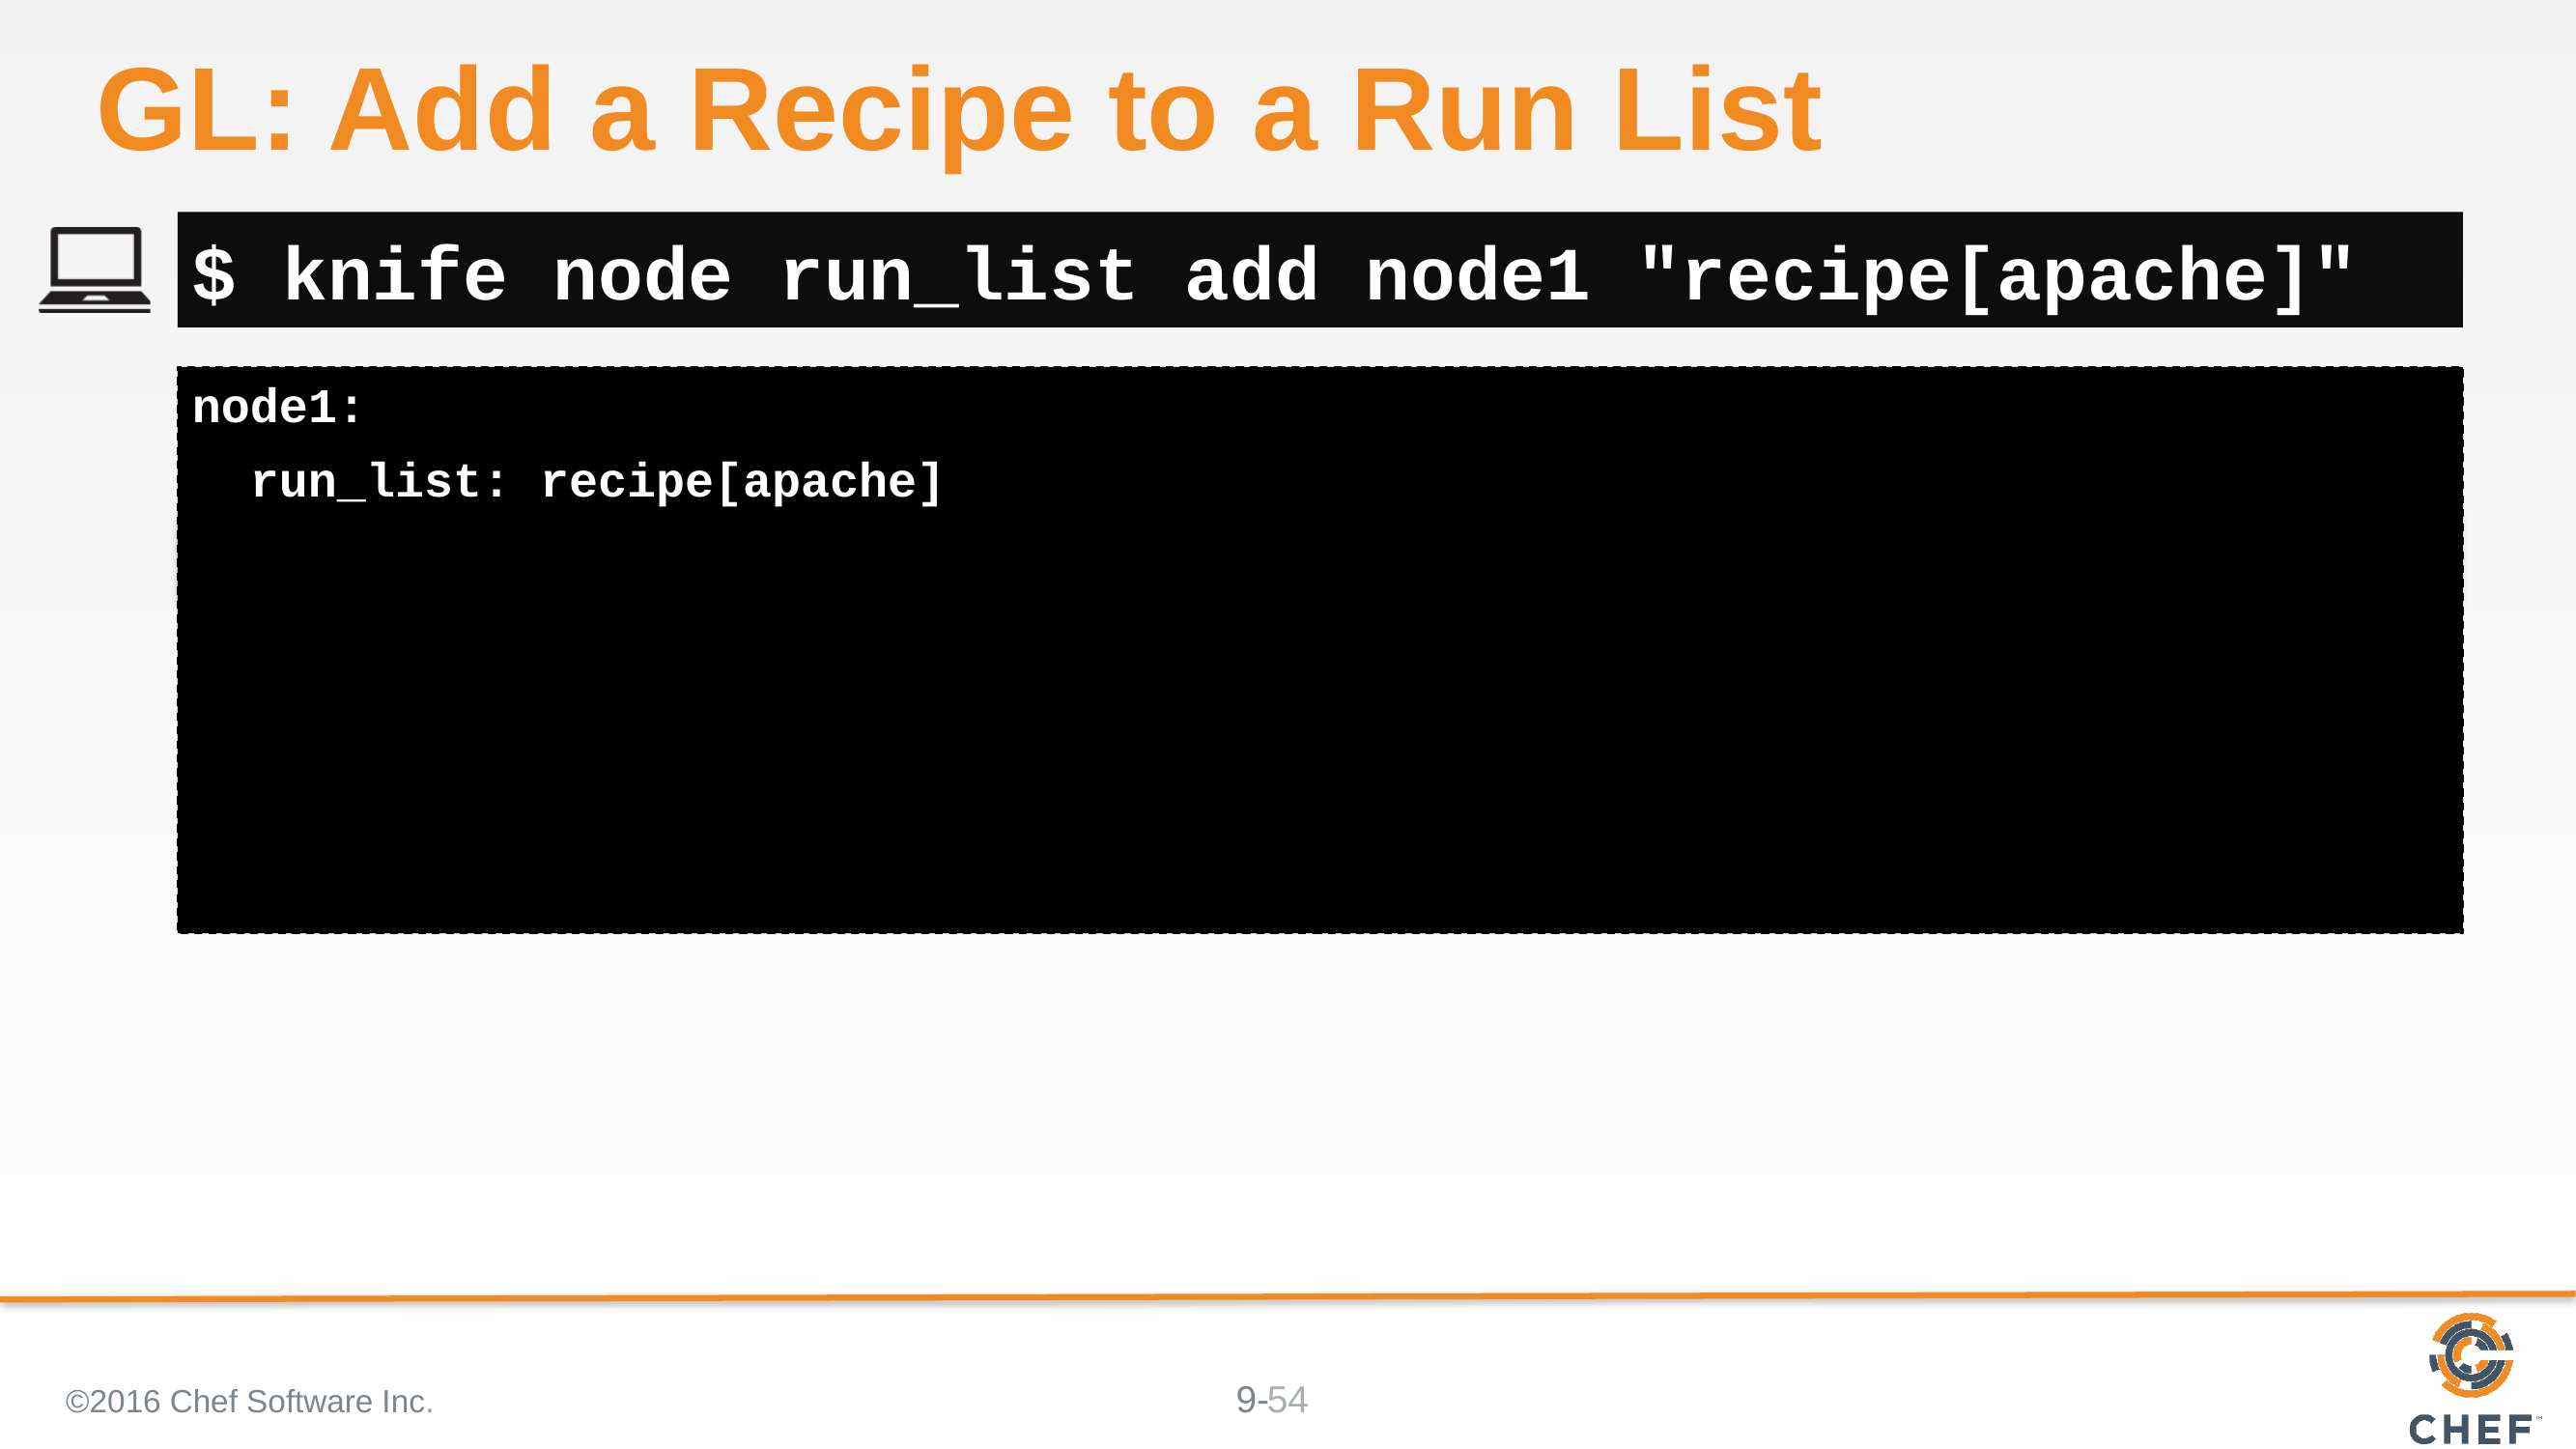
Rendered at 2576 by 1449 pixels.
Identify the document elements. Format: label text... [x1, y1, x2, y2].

list $ knife node run_list add node1 "recipe[apache]" [177, 212, 2463, 327]
footer ©2016 Chef Software Inc. [51, 1359, 952, 1440]
picture [2399, 1297, 2550, 1449]
list node1: run_list: recipe[apache] [177, 366, 2464, 934]
title GL: Add a Recipe to a Run List [96, 48, 2463, 180]
slide_number 54 [998, 1359, 1578, 1437]
